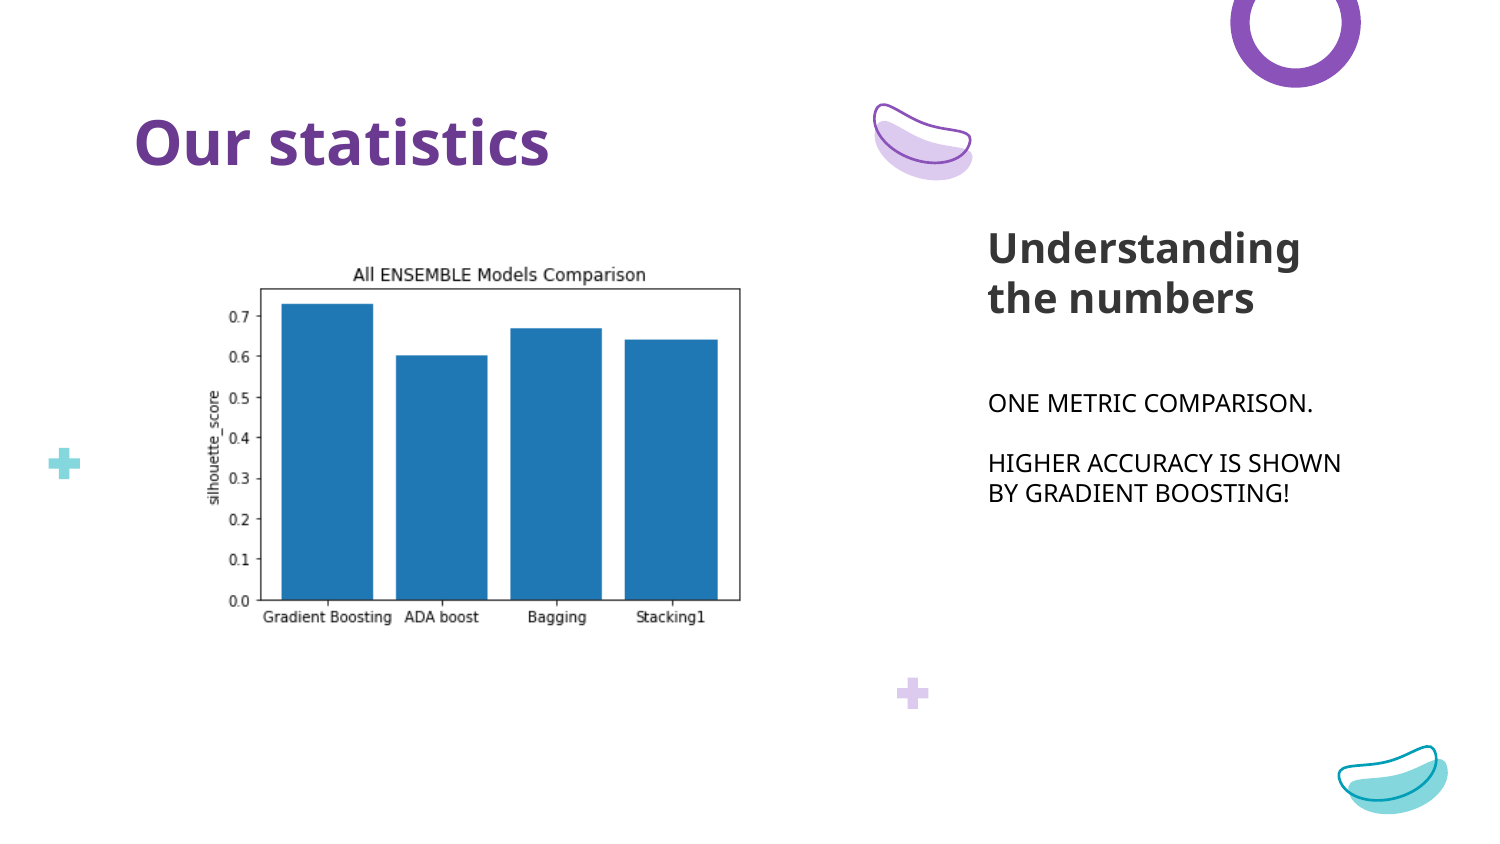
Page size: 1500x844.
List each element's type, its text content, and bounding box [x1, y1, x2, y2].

text_box Understanding the numbers [972, 203, 1370, 338]
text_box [865, 101, 980, 181]
text_box [897, 677, 929, 709]
picture [196, 256, 748, 634]
title Our statistics [118, 87, 1382, 182]
text_box ONE METRIC COMPARISON. HIGHER ACCURACY IS SHOWN BY GRADIENT BOOSTING! [972, 372, 1370, 739]
